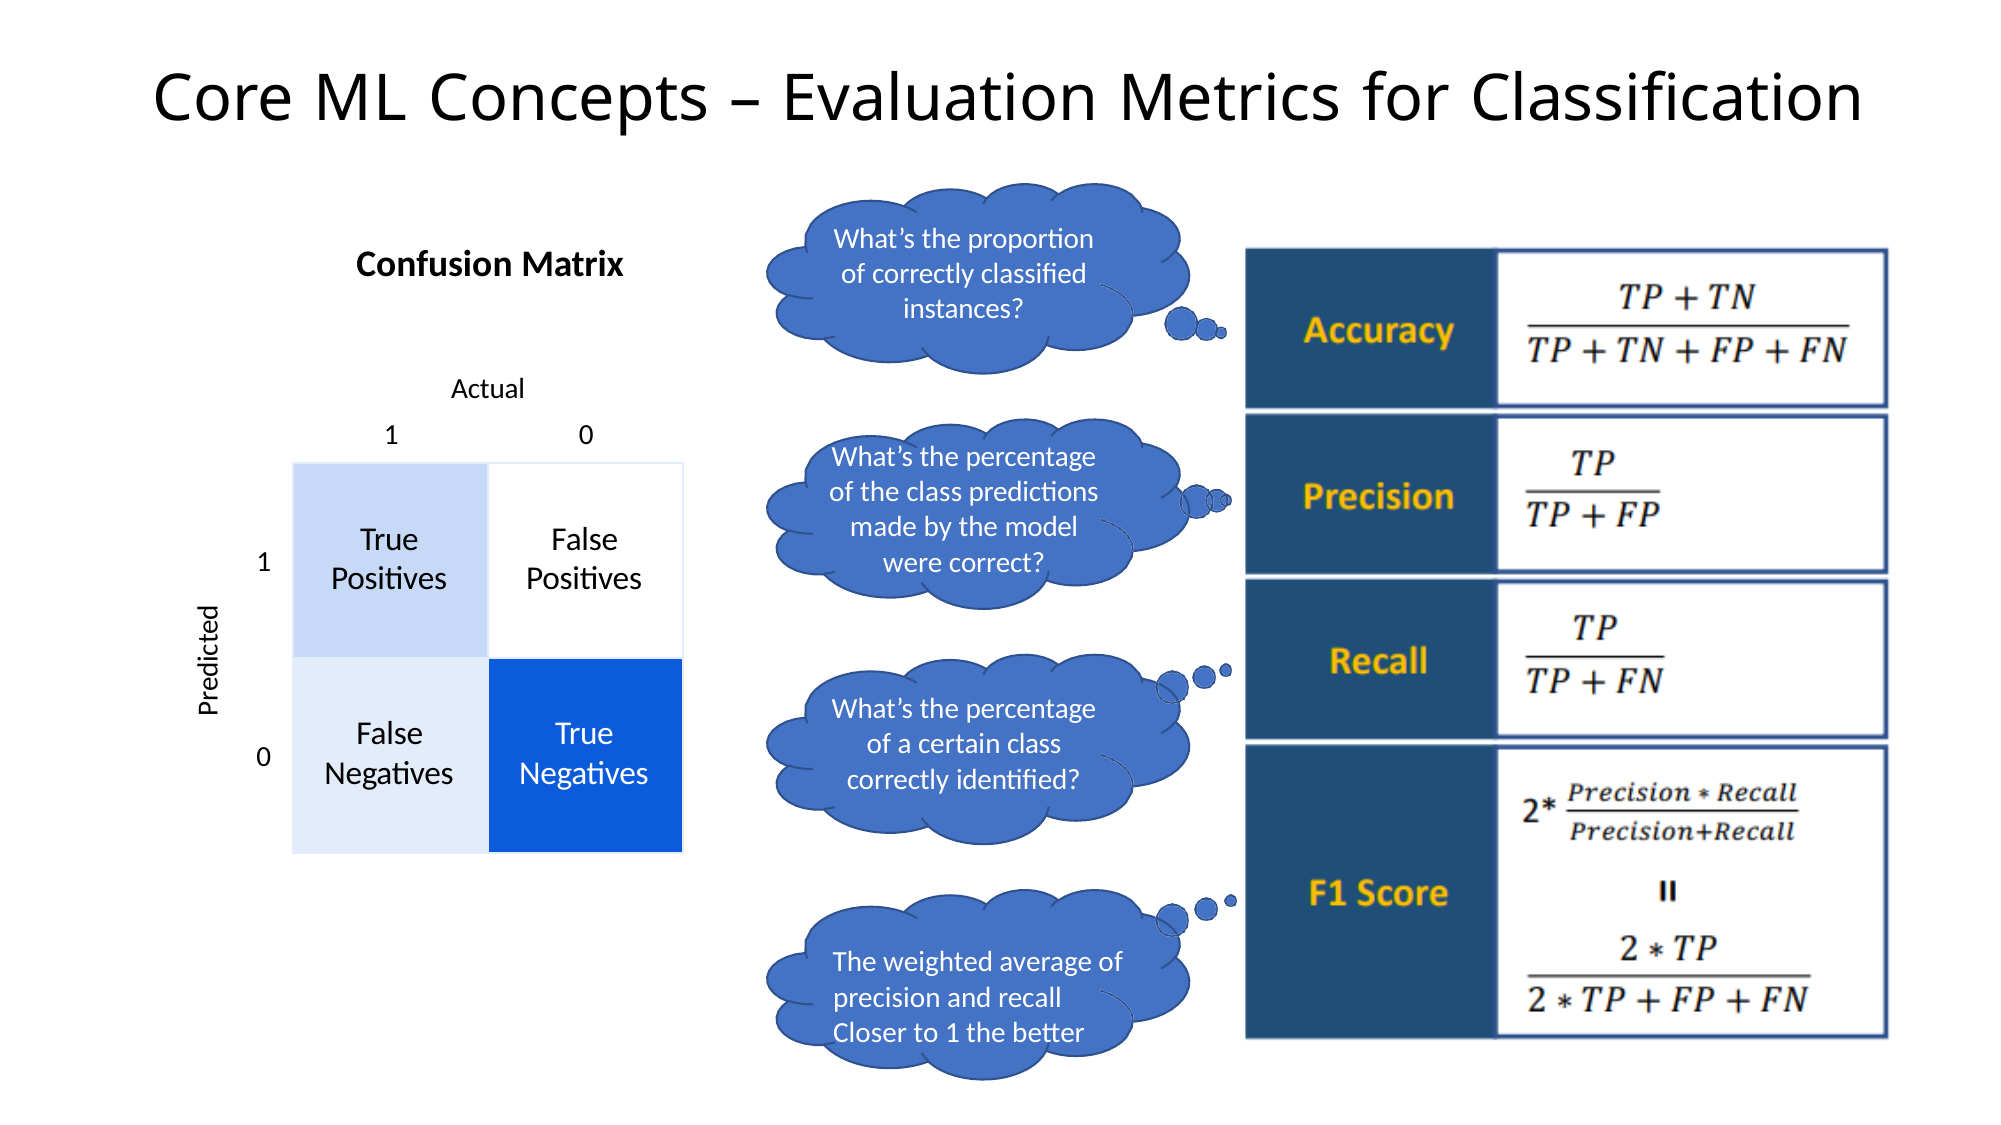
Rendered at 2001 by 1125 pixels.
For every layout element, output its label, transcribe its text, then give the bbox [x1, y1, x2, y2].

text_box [765, 182, 1228, 375]
picture [1243, 242, 1892, 1043]
table_header False Positives [489, 464, 682, 657]
title Core ML Concepts – Evaluation Metrics for Classification [150, 53, 1913, 244]
text_box 1 [381, 413, 401, 451]
table_header True Positives [294, 464, 487, 657]
text_box 0 [254, 734, 274, 772]
text_box 1 [254, 539, 274, 577]
text_box 0 [576, 413, 596, 451]
text_box Actual [449, 367, 529, 405]
table_cell True Negatives [489, 659, 682, 852]
text_box Predicted [188, 600, 229, 718]
text_box Confusion Matrix [354, 236, 627, 284]
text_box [765, 653, 1232, 846]
table_cell False Negatives [294, 659, 487, 852]
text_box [765, 888, 1238, 1081]
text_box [765, 418, 1232, 611]
